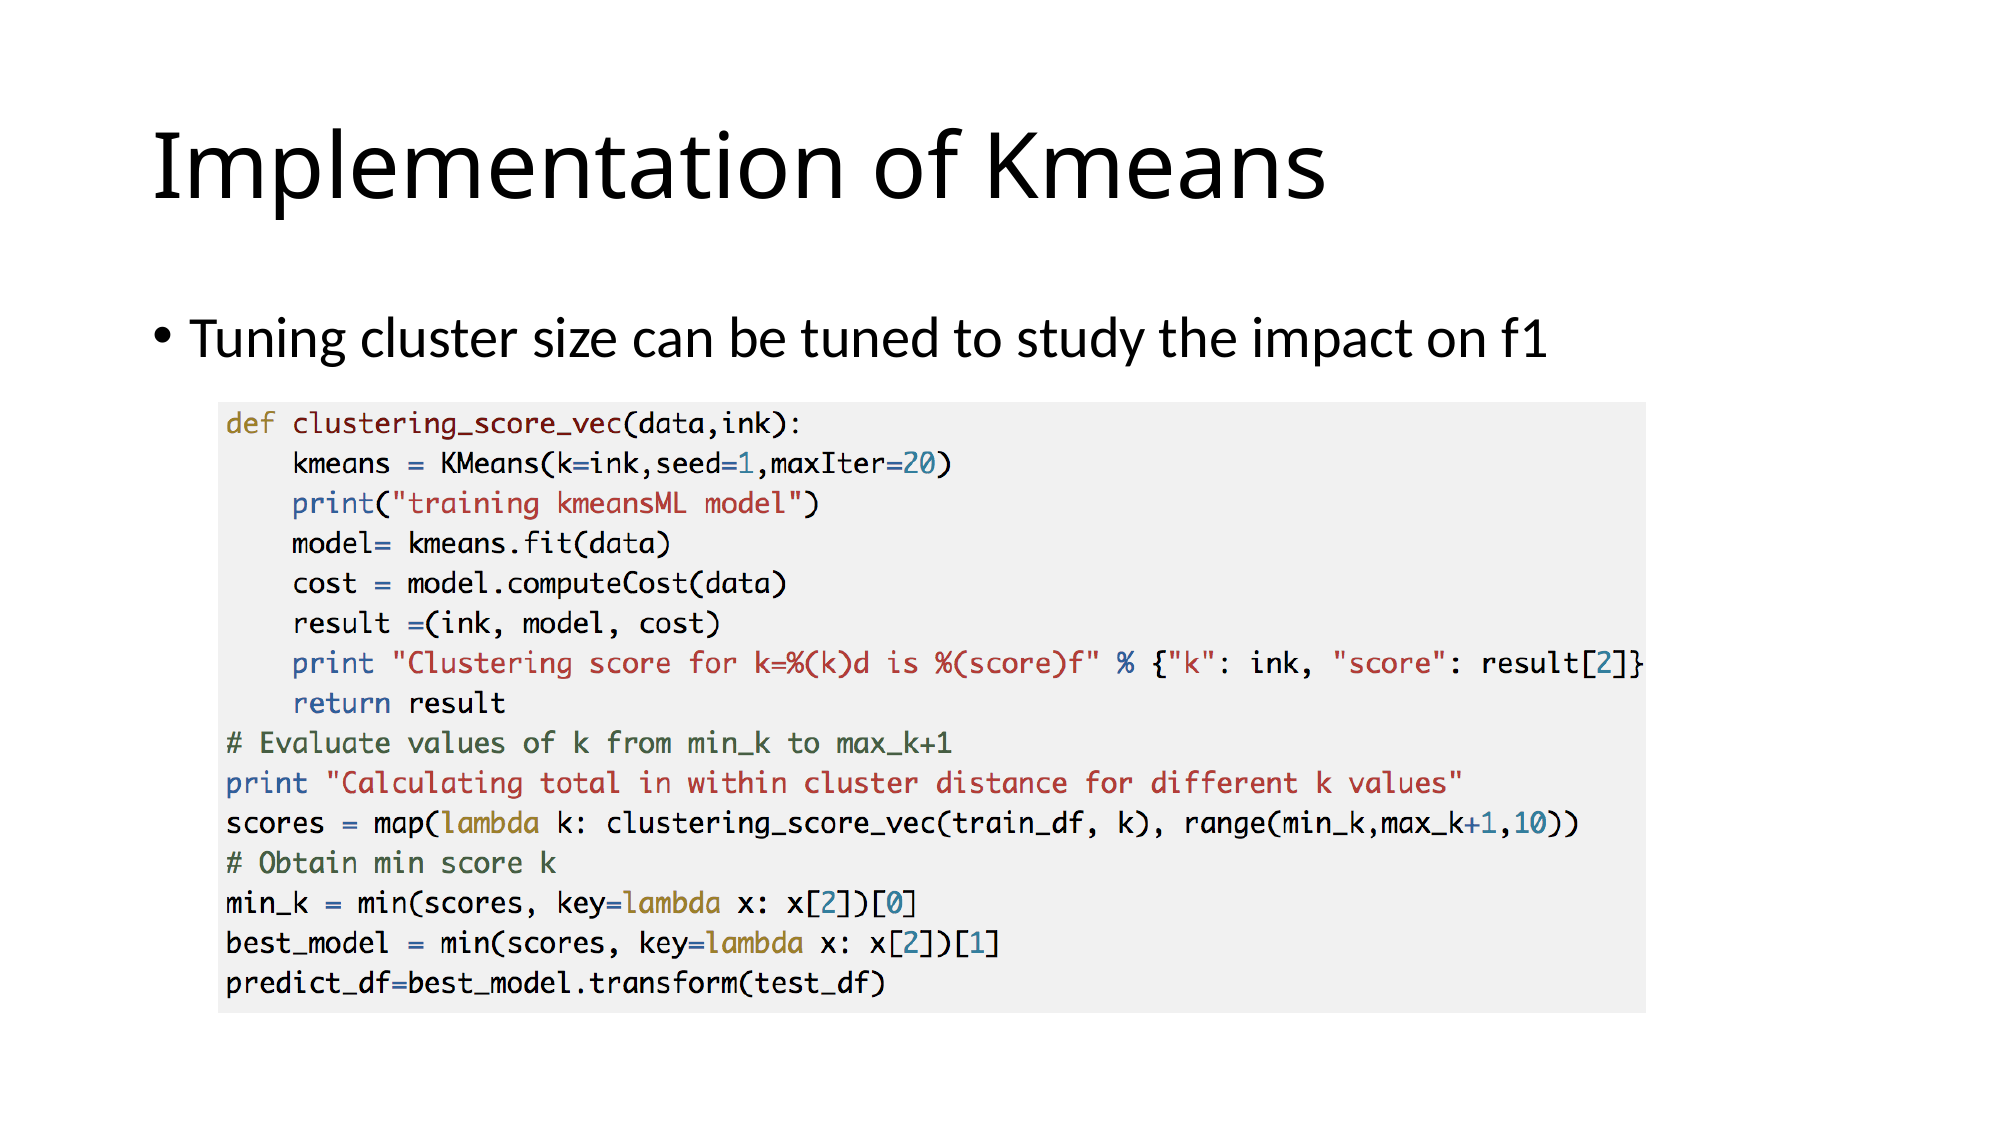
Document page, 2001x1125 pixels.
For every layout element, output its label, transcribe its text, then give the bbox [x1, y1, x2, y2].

list Tuning cluster size can be tuned to study the impact on f1 [137, 299, 1863, 1014]
picture [218, 402, 1646, 1014]
title Implementation of Kmeans [137, 59, 1863, 278]
